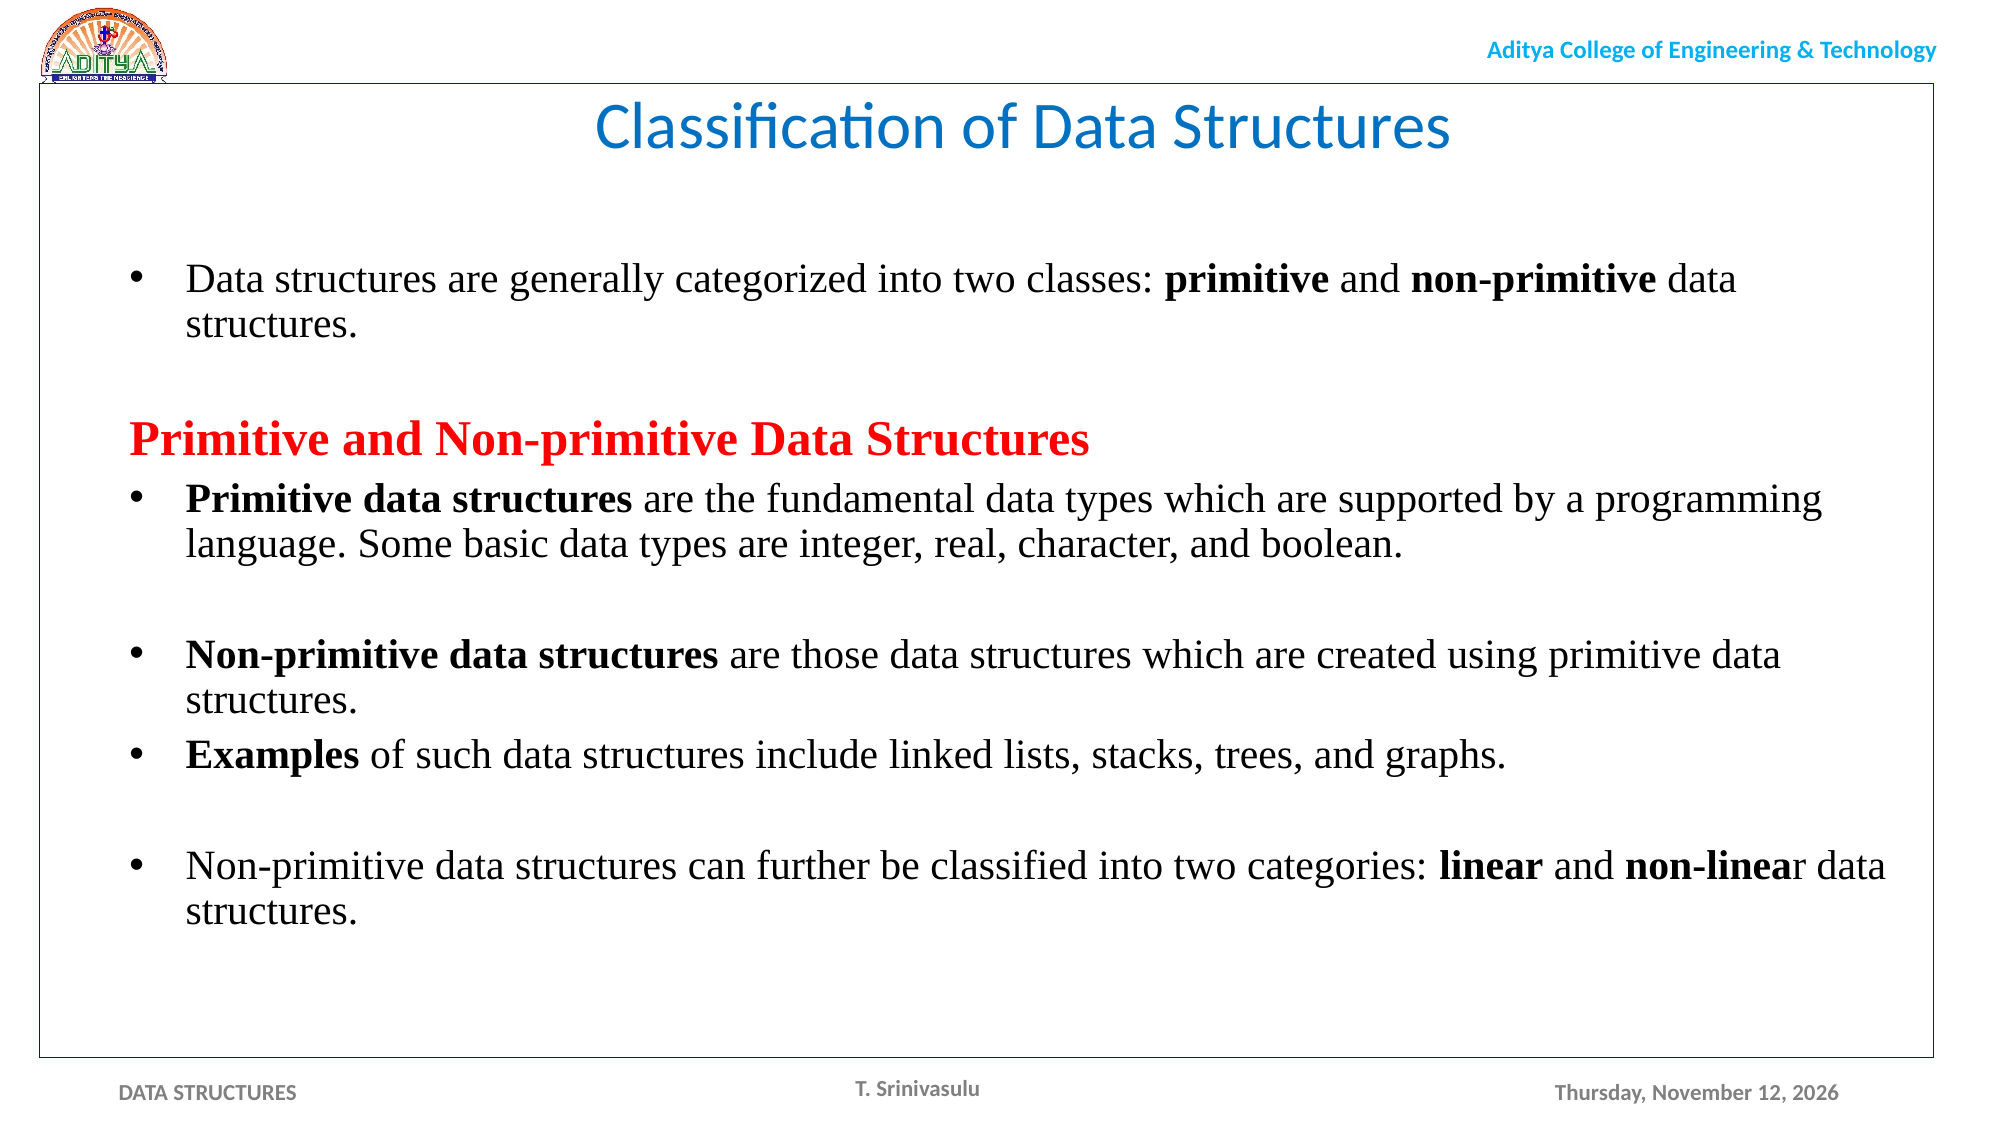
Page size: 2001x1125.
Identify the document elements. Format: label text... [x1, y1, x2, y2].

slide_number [1539, 1061, 1886, 1122]
list Classification of Data Structures Data structures are generally categorized into two classes: primitive and non-primitive data structures. Primitive and Non-primitive Data Structures Primitive data structures are the fundamental data types which are supported by a programming language. Some basic data types are integer, real, character, and boolean. Non-primitive data structures are those data structures which are created using primitive data structures. Examples of such data structures include linked lists, stacks, trees, and graphs. Non-primitive data structures can further be classified into two categories: linear and non-linear data structures. [39, 83, 1934, 1058]
picture [39, 7, 168, 83]
footer T. Srinivasulu [692, 1057, 1143, 1118]
